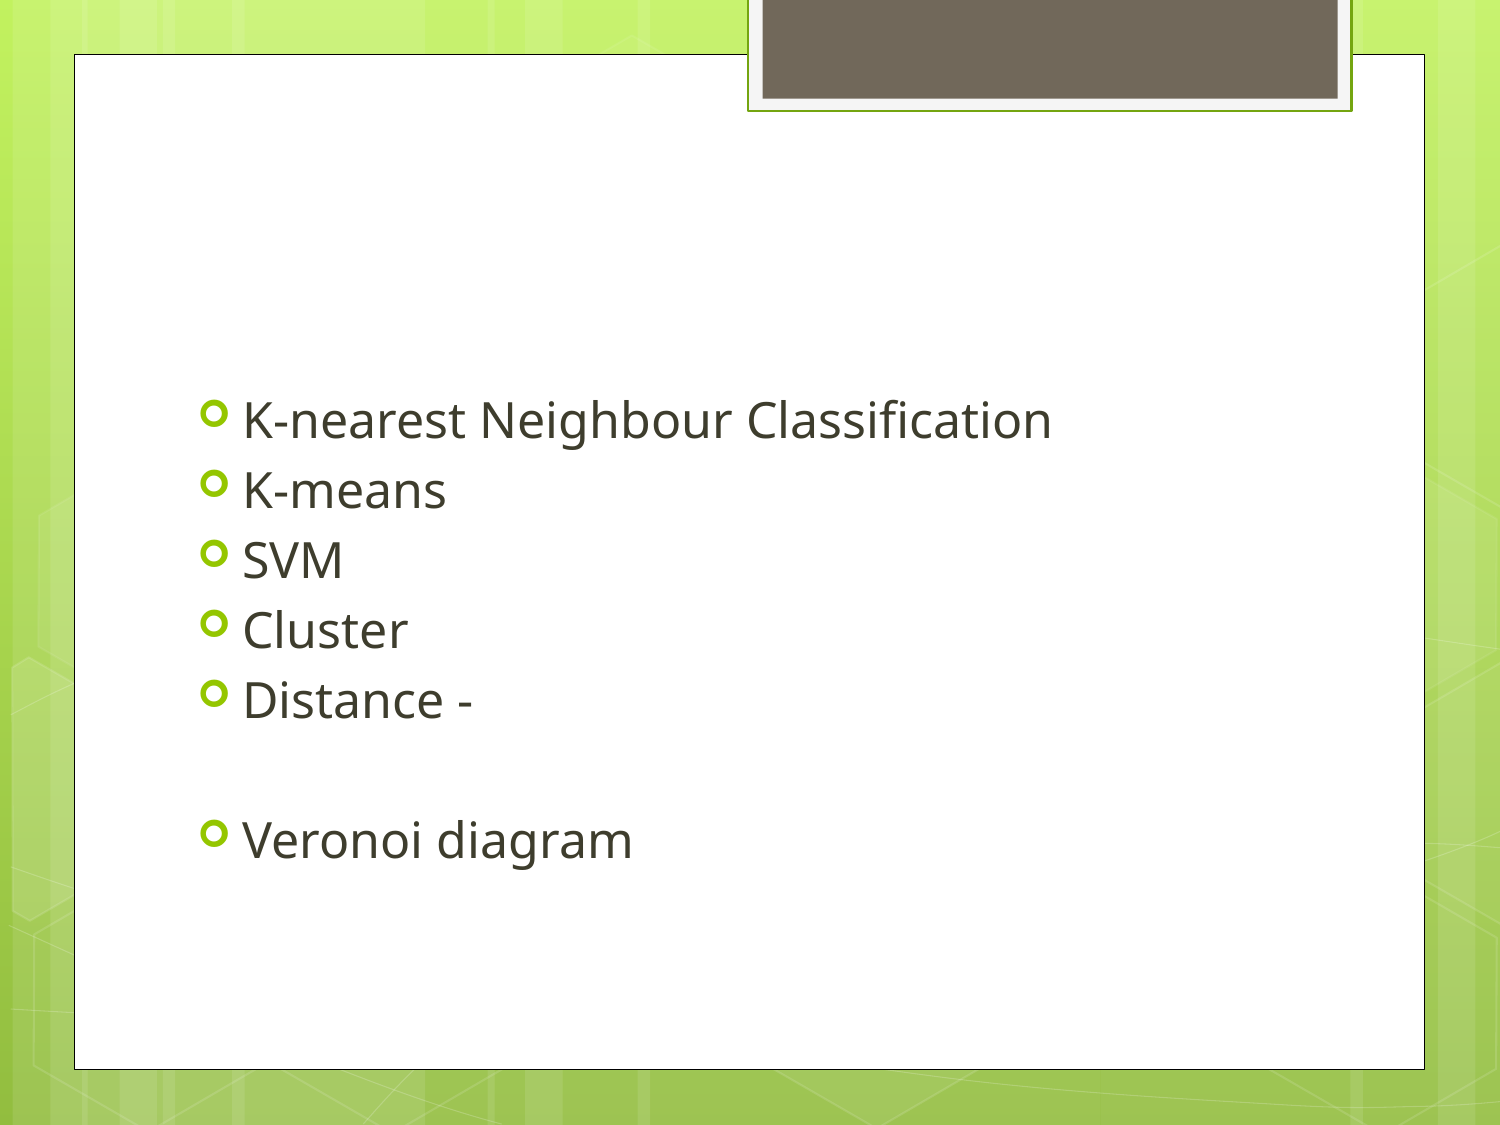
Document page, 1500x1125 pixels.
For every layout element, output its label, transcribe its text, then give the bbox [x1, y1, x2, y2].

list K-nearest Neighbour Classification K-means SVM Cluster Distance - Veronoi diagram [171, 381, 1283, 957]
